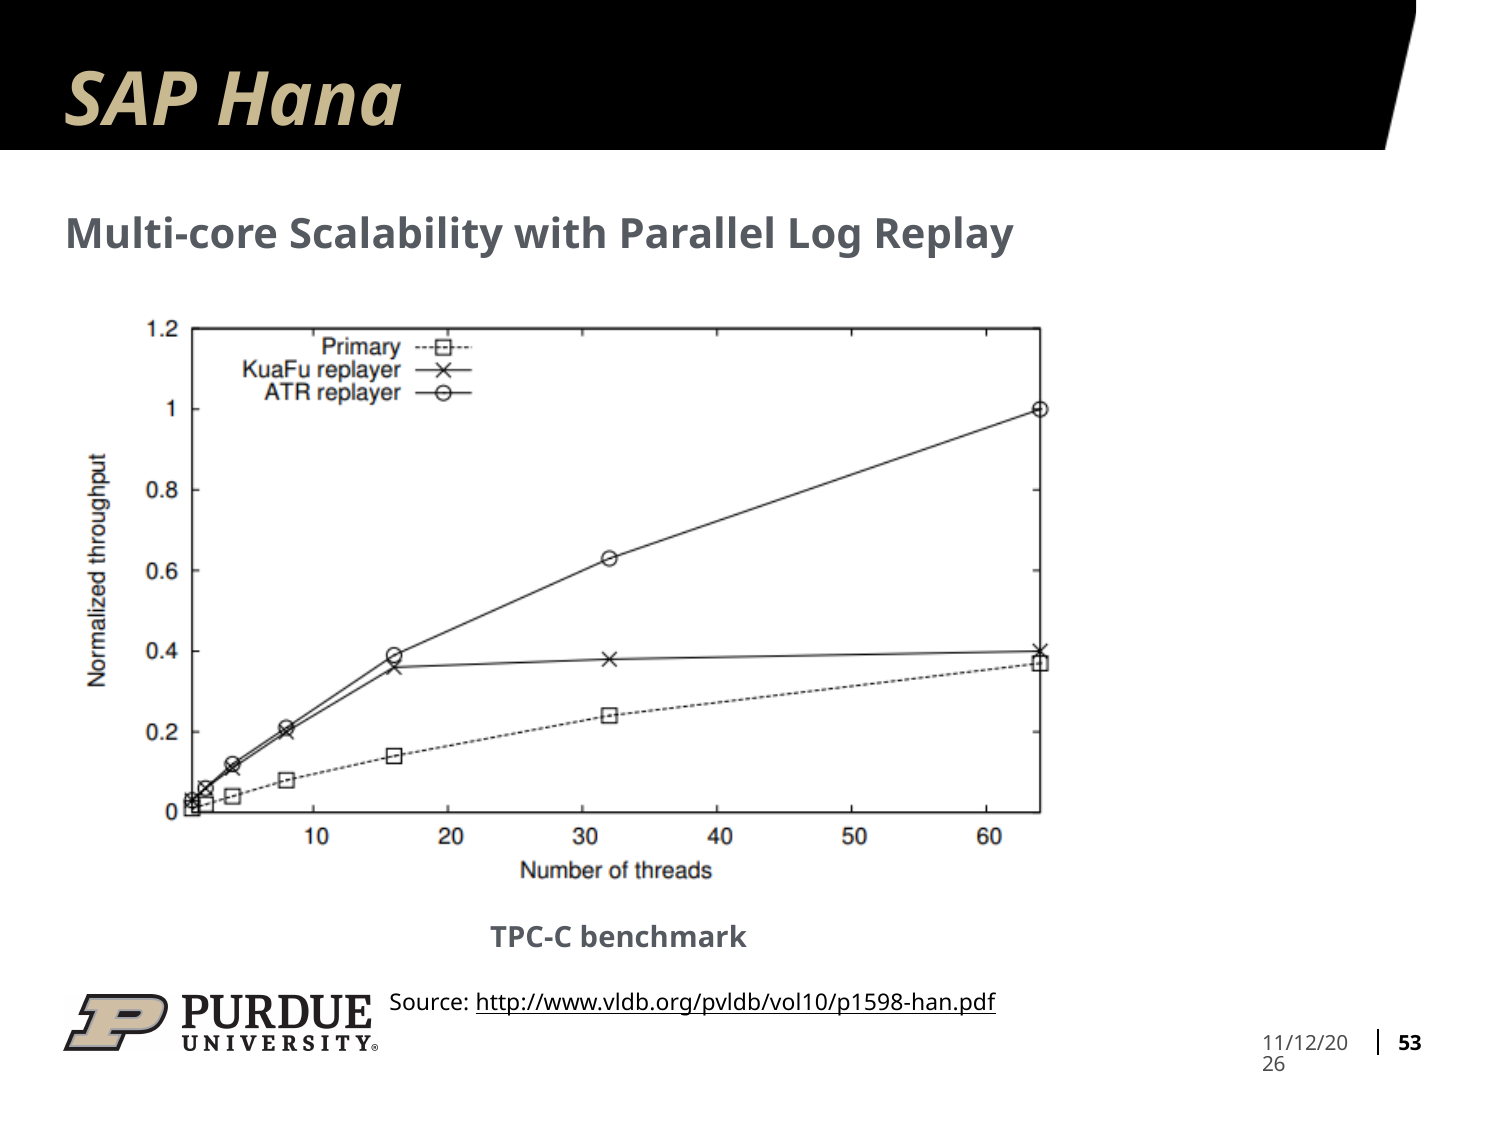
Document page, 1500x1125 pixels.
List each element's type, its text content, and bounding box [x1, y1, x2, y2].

text_box Multi-core Scalability with Parallel Log Replay [64, 206, 1201, 257]
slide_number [1247, 1017, 1375, 1071]
picture [42, 262, 1072, 893]
text_box Source: http://www.vldb.org/pvldb/vol10/p1598-han.pdf [374, 980, 1126, 1054]
text_box TPC-C benchmark [490, 918, 1010, 954]
slide_number 53 [1380, 1013, 1441, 1074]
picture [63, 994, 374, 1051]
title SAP Hana [61, 58, 1204, 148]
